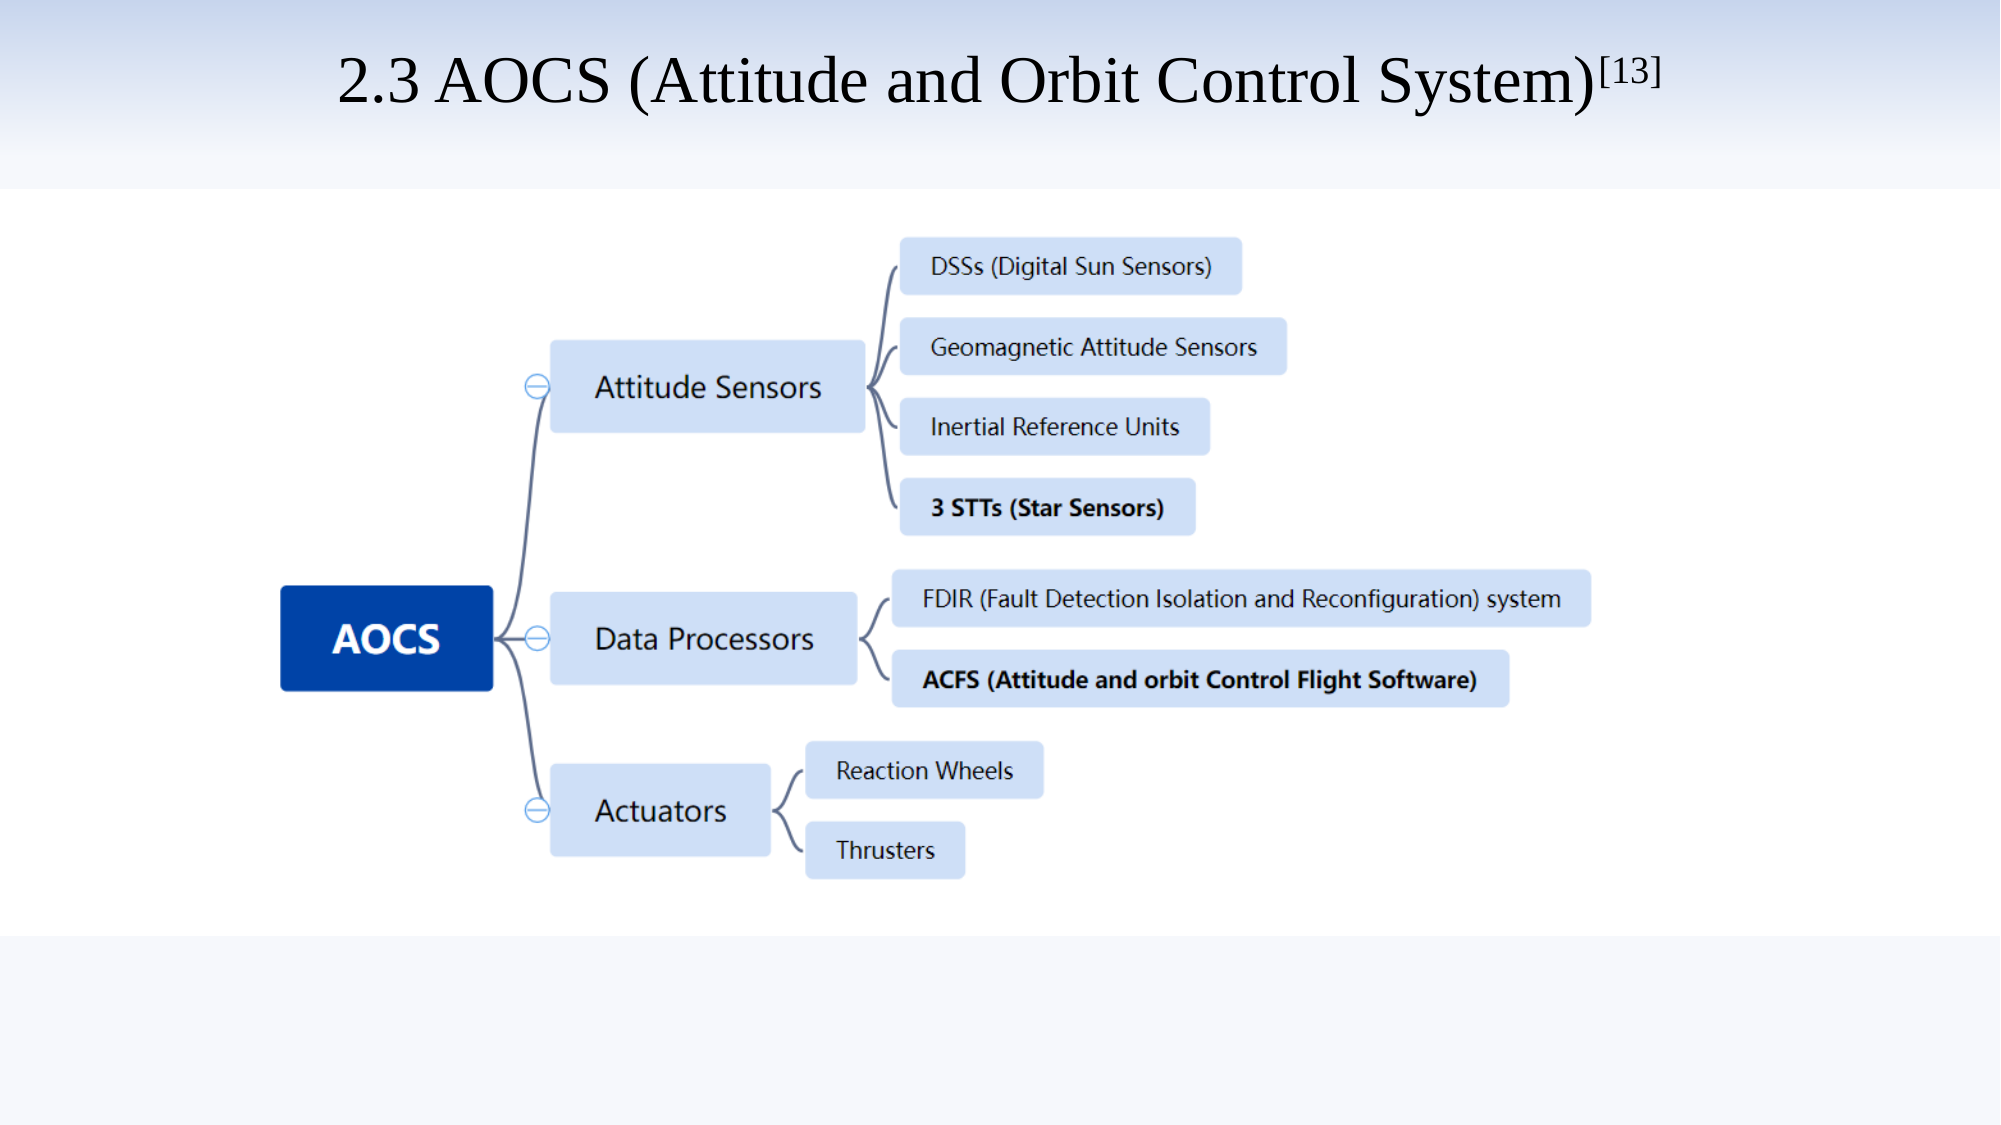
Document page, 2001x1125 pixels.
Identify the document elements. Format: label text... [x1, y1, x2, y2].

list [0, 189, 2000, 936]
title 2.3 AOCS (Attitude and Orbit Control System)[13] [50, 34, 1950, 128]
